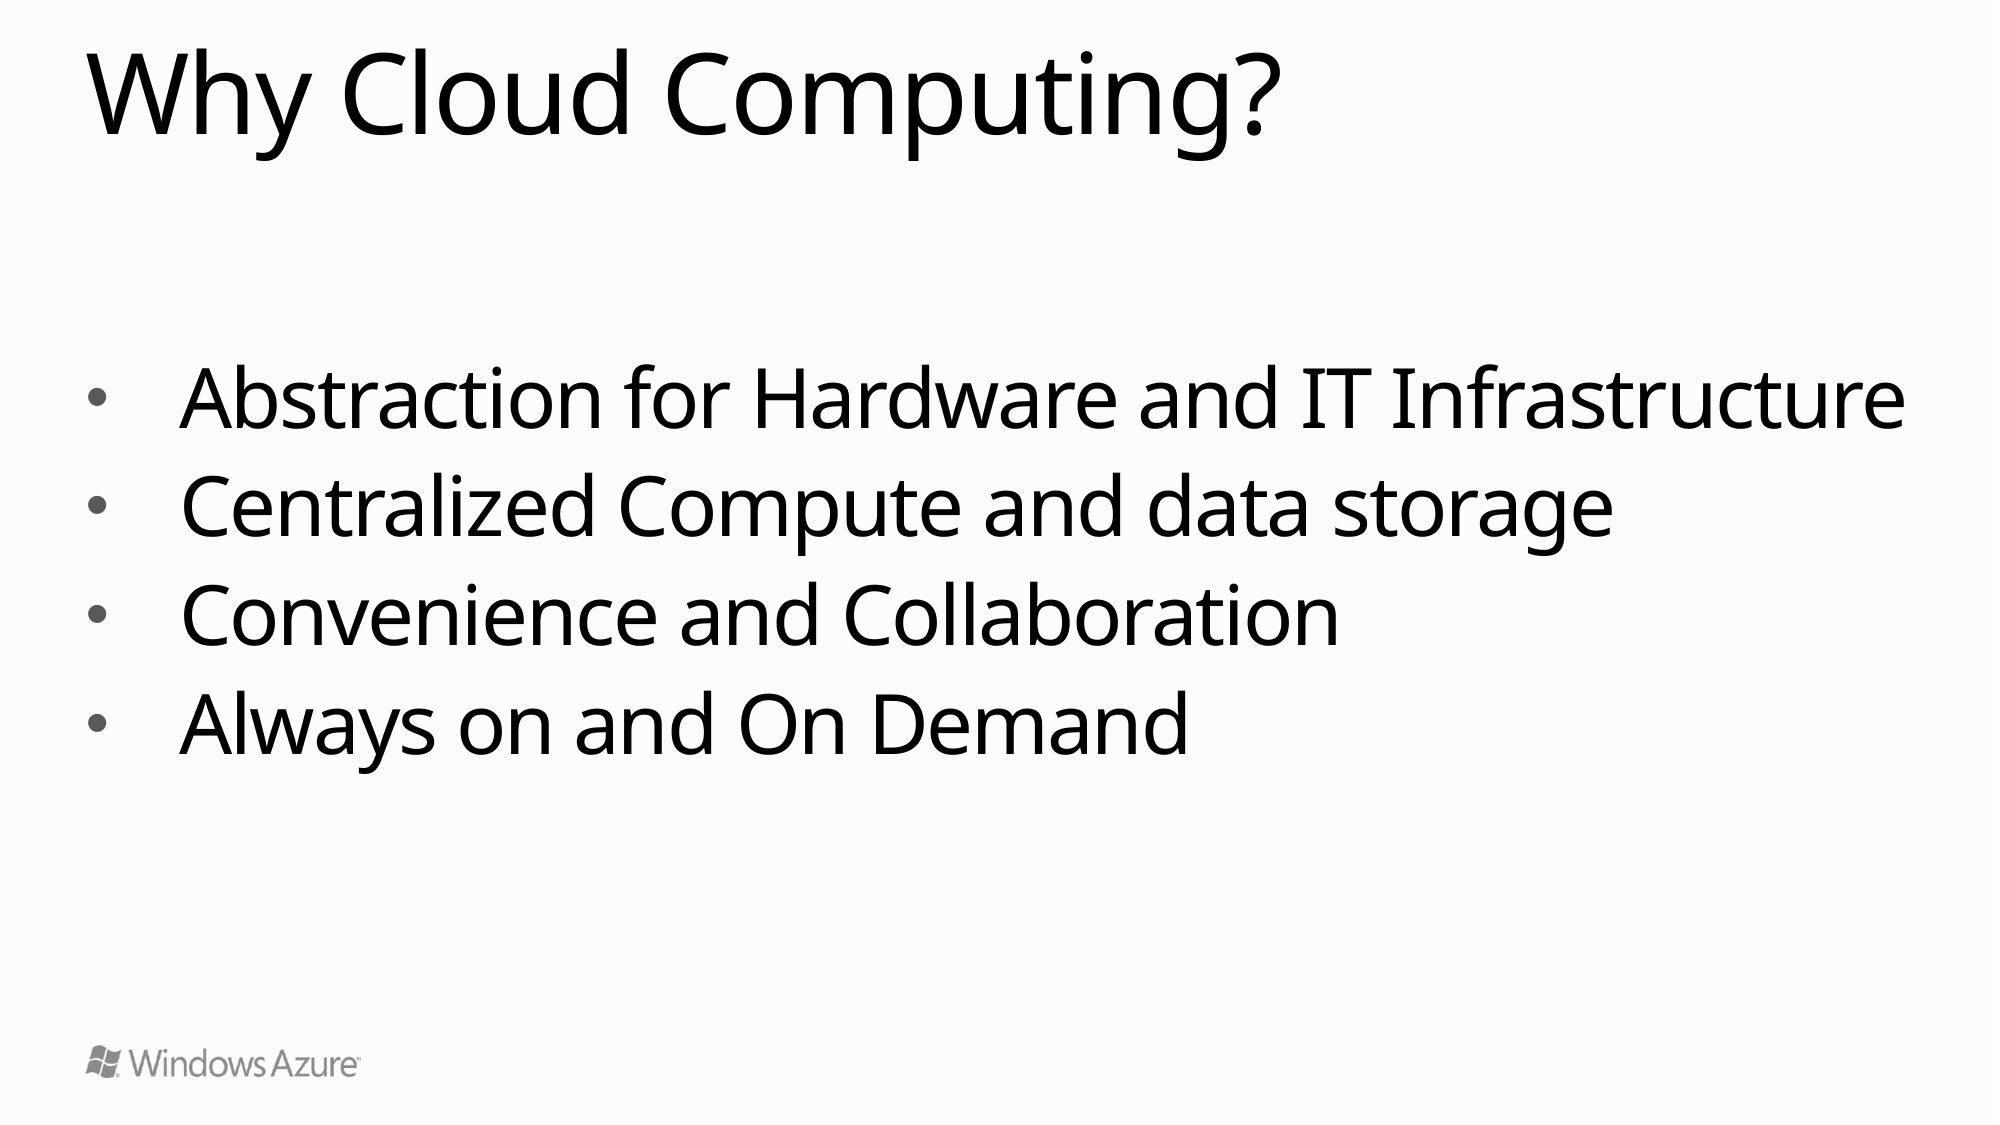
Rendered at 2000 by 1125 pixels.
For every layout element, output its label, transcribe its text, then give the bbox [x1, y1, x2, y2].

list Abstraction for Hardware and IT Infrastructure Centralized Compute and data storage Convenience and Collaboration Always on and On Demand [85, 237, 1914, 768]
title Why Cloud Computing? [85, 37, 1914, 161]
